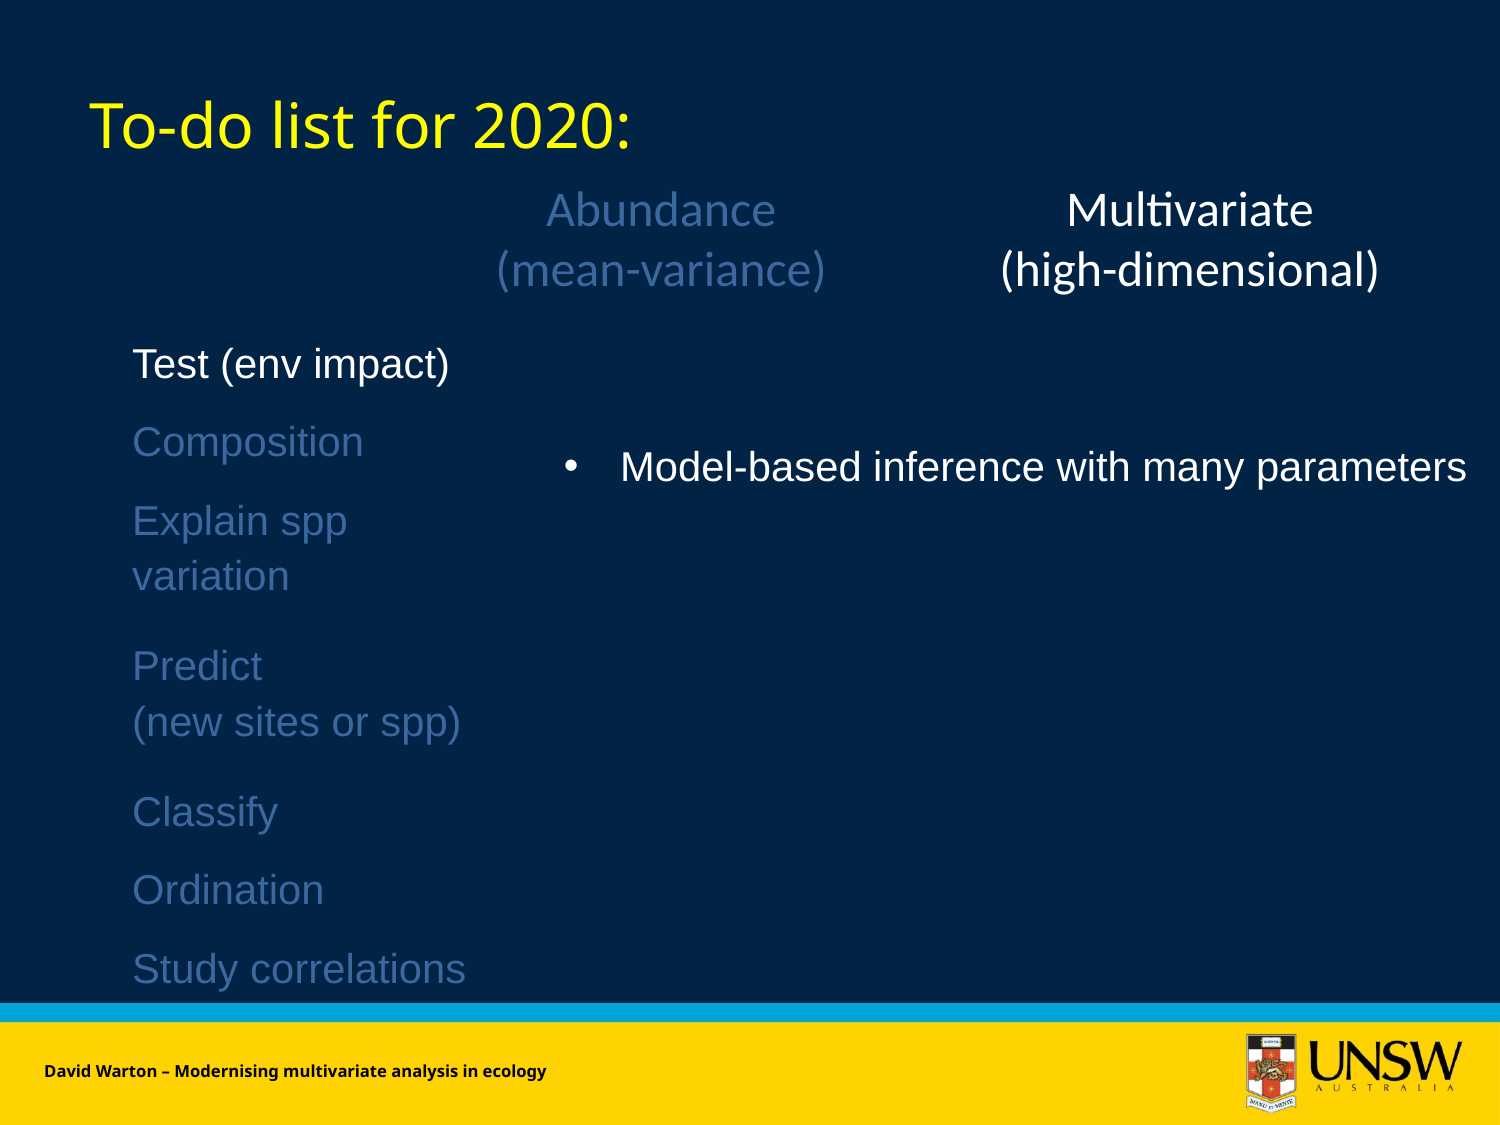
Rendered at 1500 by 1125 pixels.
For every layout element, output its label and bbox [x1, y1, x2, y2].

table_cell [127, 405, 1476, 1010]
text_box [460, 170, 862, 326]
picture [0, 1022, 1500, 1125]
text_box [549, 170, 1500, 498]
table_header [127, 326, 901, 405]
title [75, 78, 1447, 209]
